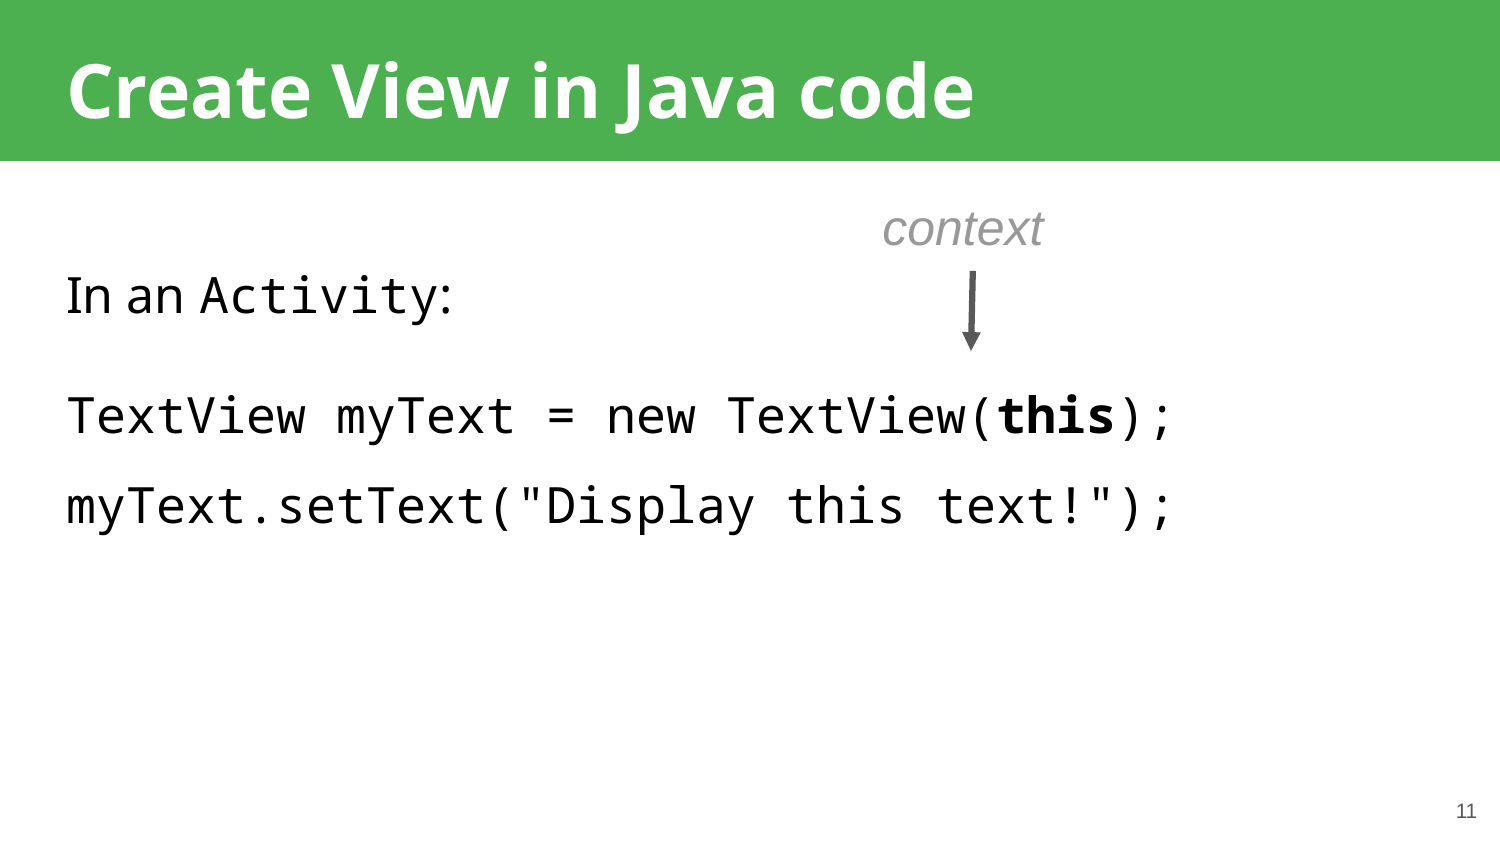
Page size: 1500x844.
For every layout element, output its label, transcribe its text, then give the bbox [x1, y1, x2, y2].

text_box context [867, 180, 1079, 271]
list In an Activity: TextView myText = new TextView(this); myText.setText("Display this text!"); [51, 239, 1433, 667]
title Create View in Java code [51, 28, 1472, 122]
slide_number 11 [1402, 777, 1493, 842]
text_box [970, 270, 974, 352]
